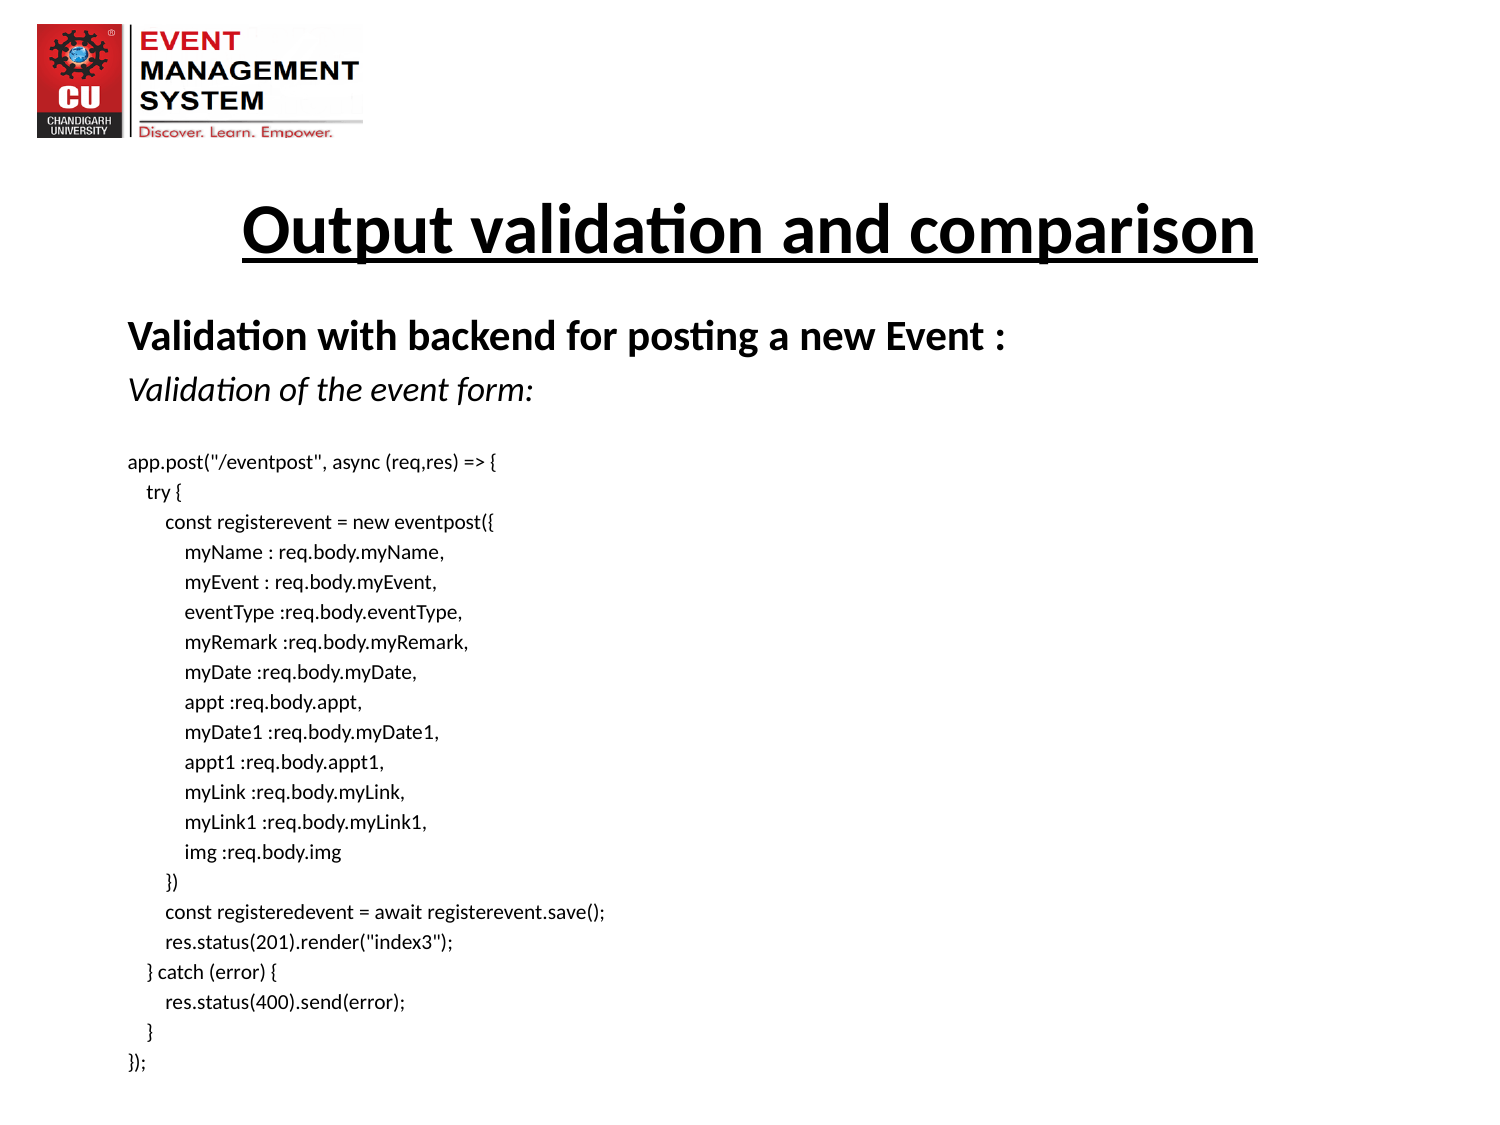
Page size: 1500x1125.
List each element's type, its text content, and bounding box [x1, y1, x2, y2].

picture [37, 24, 363, 138]
subtitle Validation with backend for posting a new Event : Validation of the event form: app.post("/eventpost", async (req,res) => { try { const registerevent = new eventpost({ myName : req.body.myName, myEvent : req.body.myEvent, eventType :req.body.eventType, myRemark :req.body.myRemark, myDate :req.body.myDate, appt :req.body.appt, myDate1 :req.body.myDate1, appt1 :req.body.appt1, myLink :req.body.myLink, myLink1 :req.body.myLink1, img :req.body.img }) const registeredevent = await registerevent.save(); res.status(201).render("index3"); } catch (error) { res.status(400).send(error); } }); [112, 299, 1388, 1113]
title Output validation and comparison [112, 149, 1388, 299]
